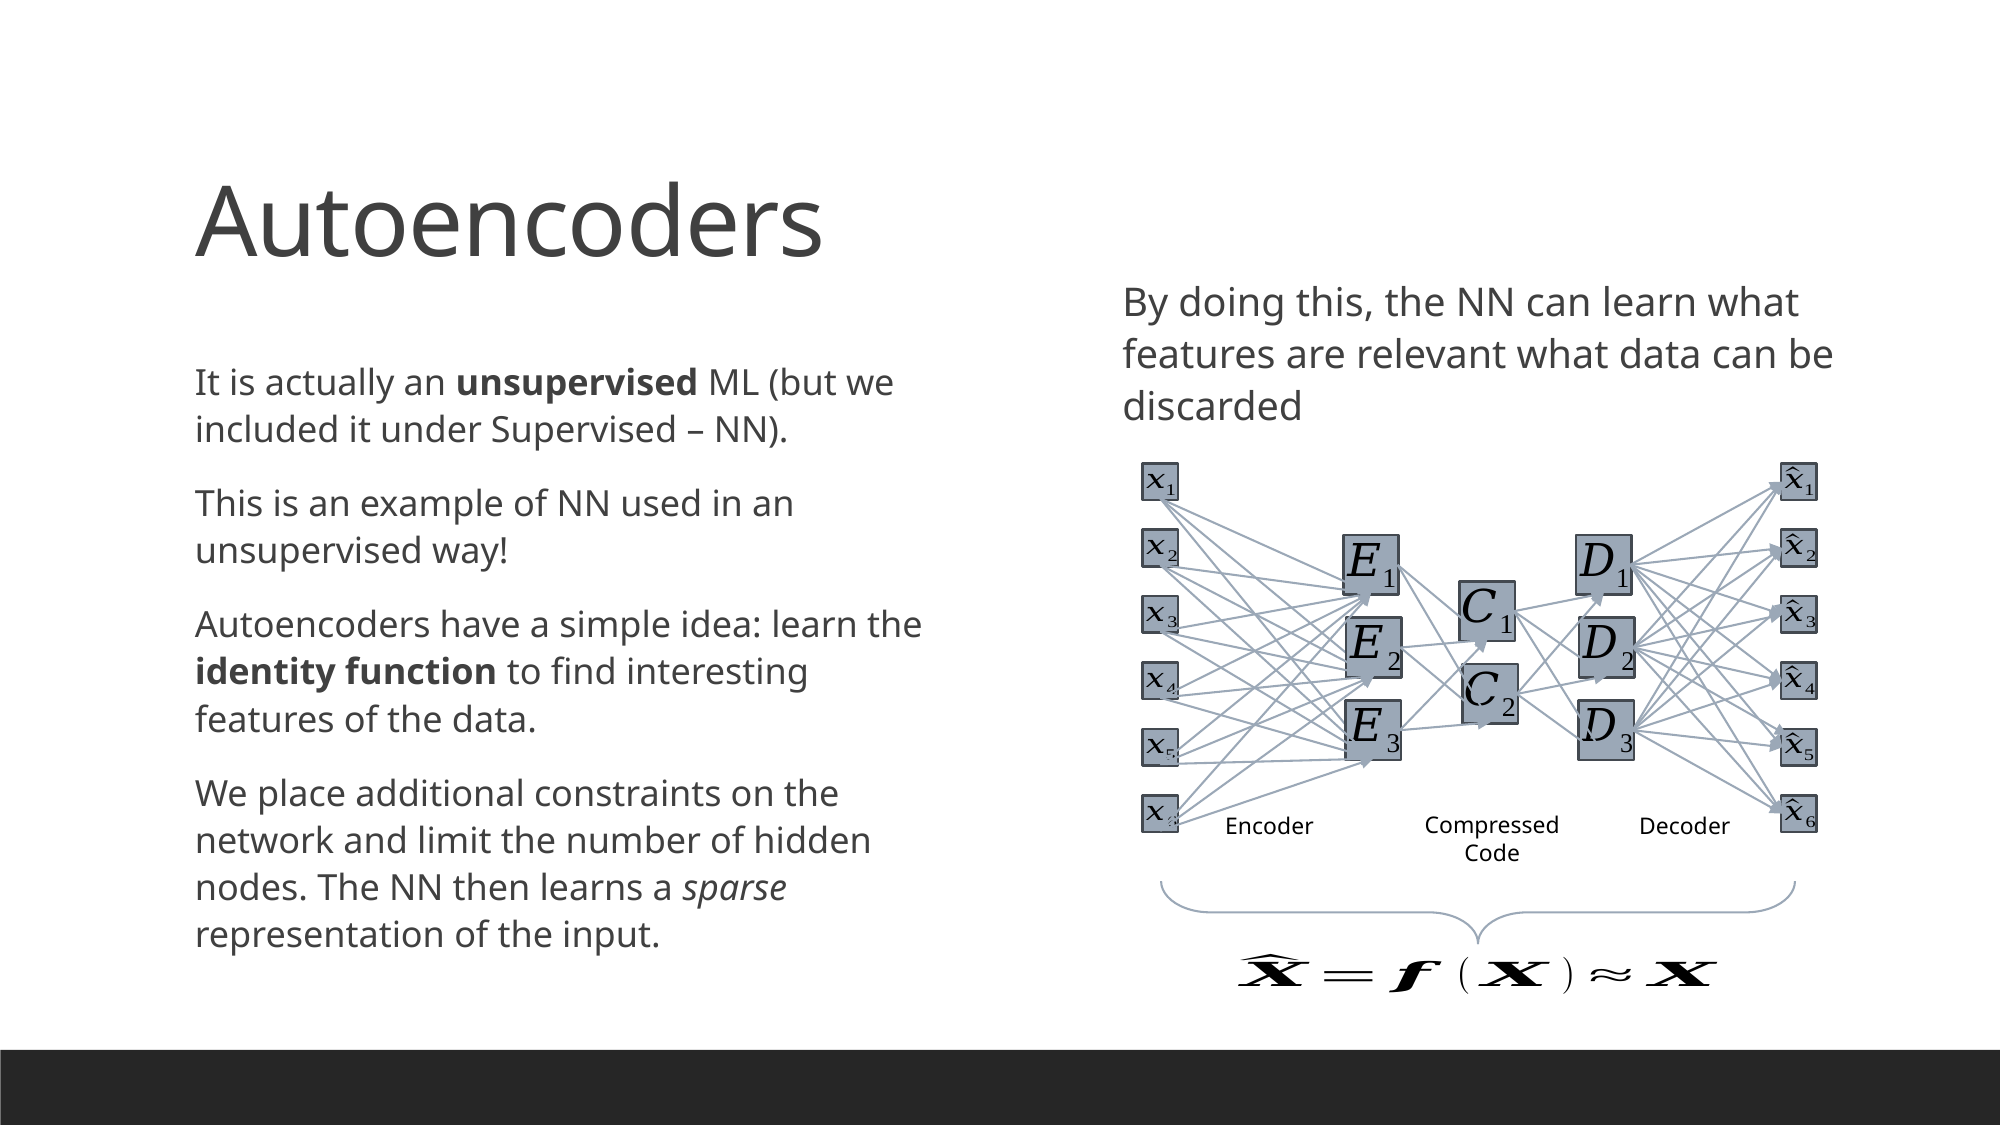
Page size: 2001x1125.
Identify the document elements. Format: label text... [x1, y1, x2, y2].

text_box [1632, 601, 1788, 679]
list It is actually an unsupervised ML (but we included it under Supervised – NN). This is an example of NN used in an unsupervised way! Autoencoders have a simple idea: learn the identity function to find interesting features of the data. We place additional constraints on the network and limit the number of hidden nodes. The NN then learns a sparse representation of the input. [180, 347, 942, 963]
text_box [1516, 564, 1578, 646]
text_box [1399, 610, 1462, 692]
text_box Decoder [1624, 804, 1755, 847]
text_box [1176, 729, 1348, 815]
text_box Compressed Code [1401, 803, 1584, 873]
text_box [1632, 680, 1783, 727]
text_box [1399, 693, 1465, 731]
text_box [1160, 881, 1797, 945]
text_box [1632, 729, 1783, 815]
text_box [1632, 481, 1783, 546]
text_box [1632, 547, 1783, 600]
title Autoencoders [180, 47, 1830, 285]
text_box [1176, 547, 1348, 561]
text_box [1176, 647, 1348, 728]
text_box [1176, 481, 1348, 545]
text_box By doing this, the NN can learn what features are relevant what data can be discarded [1107, 264, 1869, 665]
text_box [1176, 564, 1345, 646]
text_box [1516, 693, 1580, 731]
text_box Encoder [1210, 804, 1393, 847]
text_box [1396, 564, 1465, 613]
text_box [1516, 646, 1581, 692]
